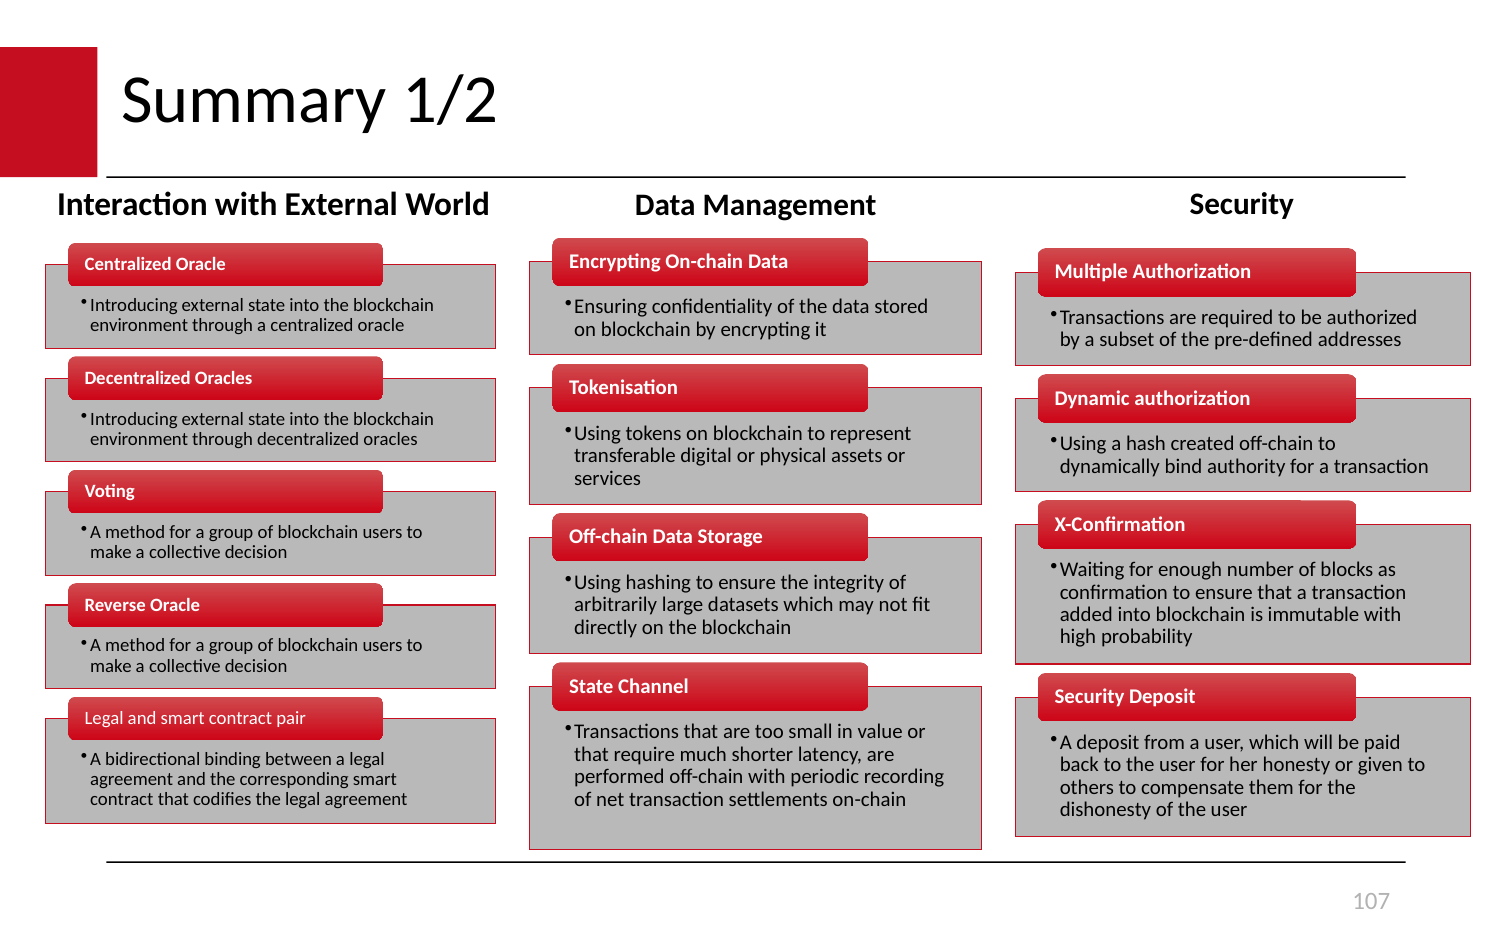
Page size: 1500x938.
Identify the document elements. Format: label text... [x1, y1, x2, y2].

slide_number 107 [1101, 880, 1406, 918]
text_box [529, 232, 982, 854]
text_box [45, 222, 496, 844]
text_box Security [1013, 175, 1471, 228]
text_box Data Management [530, 177, 982, 230]
title Summary 1/2 [106, 47, 1406, 154]
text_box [1015, 231, 1471, 853]
text_box Interaction with External World [22, 174, 526, 229]
